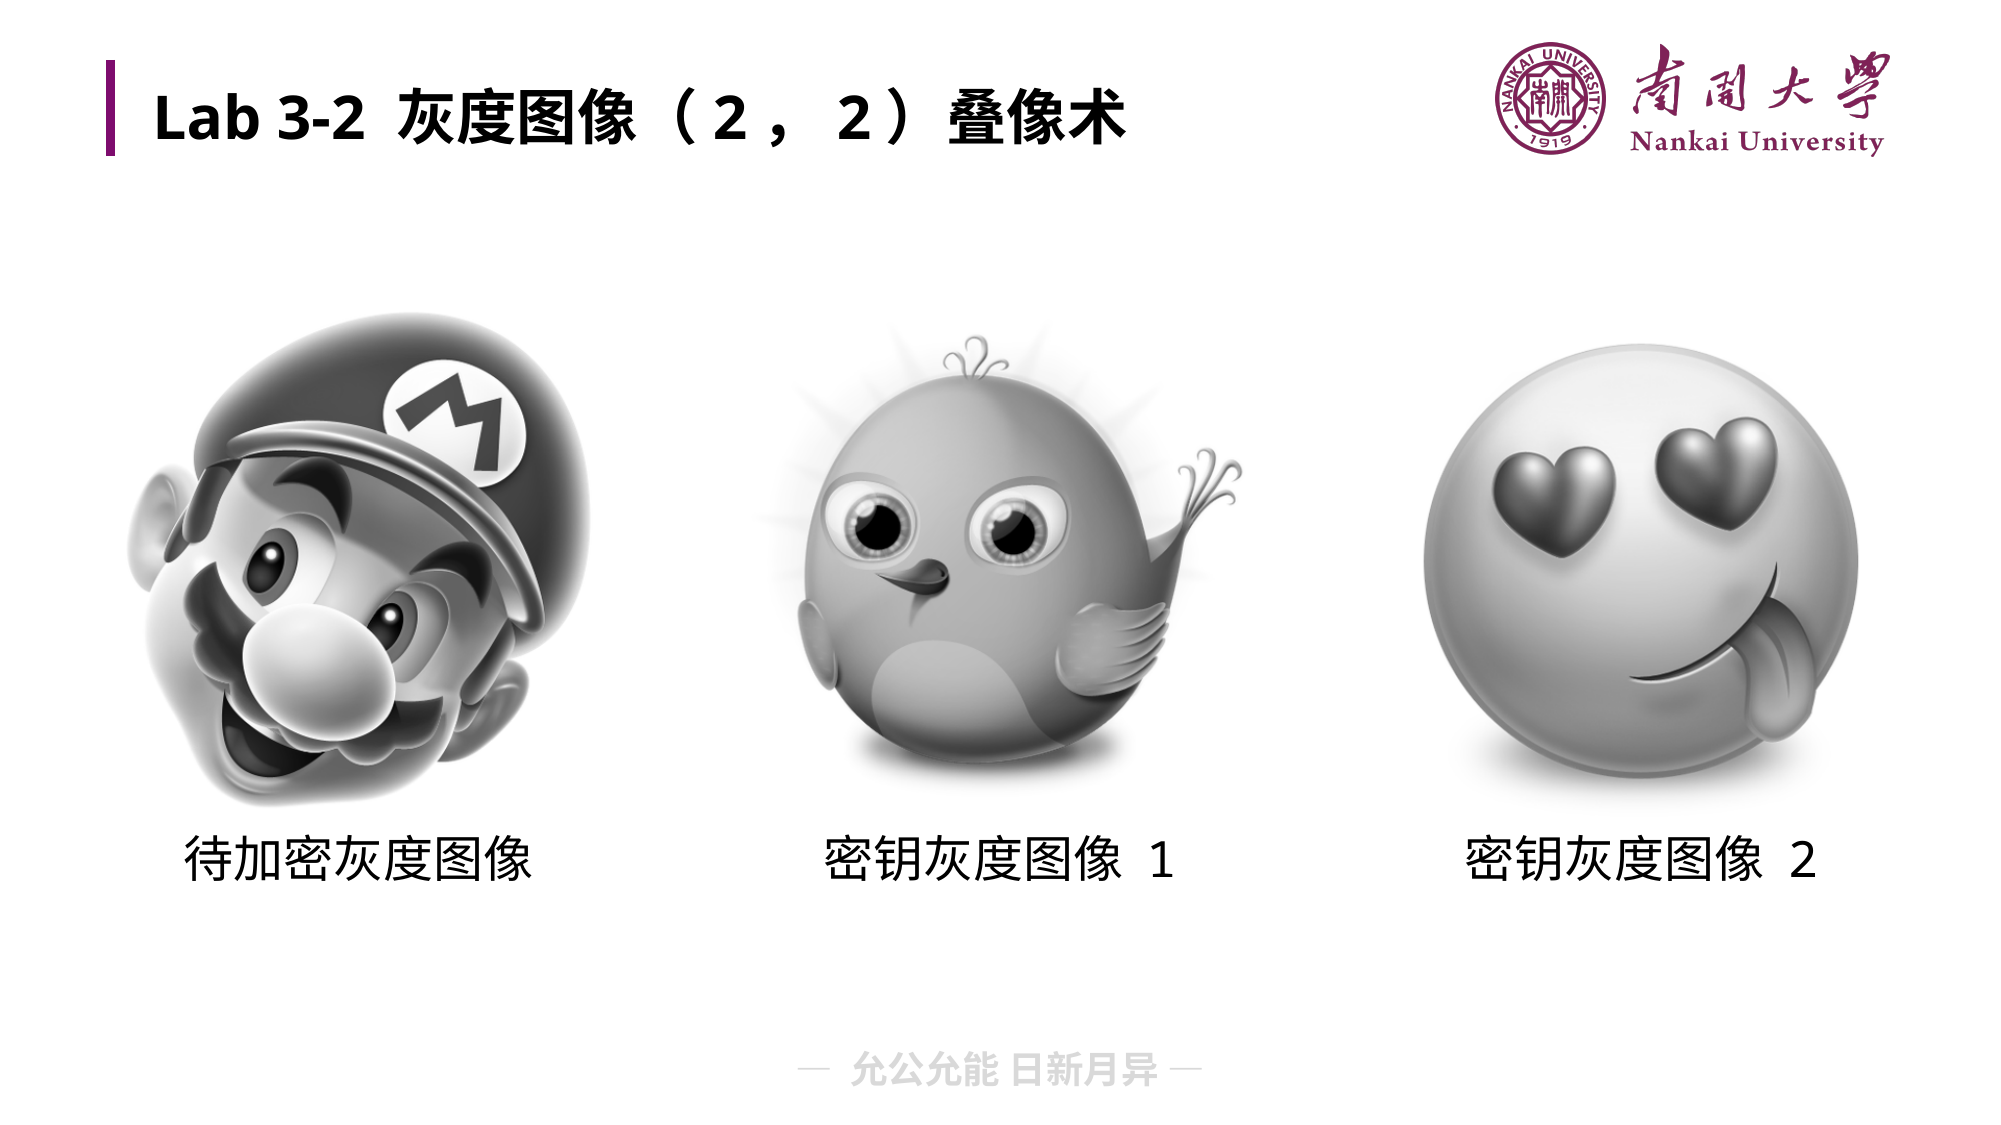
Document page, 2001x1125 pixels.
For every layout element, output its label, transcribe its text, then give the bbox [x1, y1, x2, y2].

picture [1495, 42, 1890, 157]
text_box 密钥灰度图像 1 [808, 823, 1192, 895]
text_box 待加密灰度图像 [168, 823, 549, 895]
title Lab 3-2 灰度图像（2，2）叠像术 [137, 48, 1464, 191]
text_box 密钥灰度图像 2 [1449, 823, 1833, 895]
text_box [97, 302, 1902, 823]
